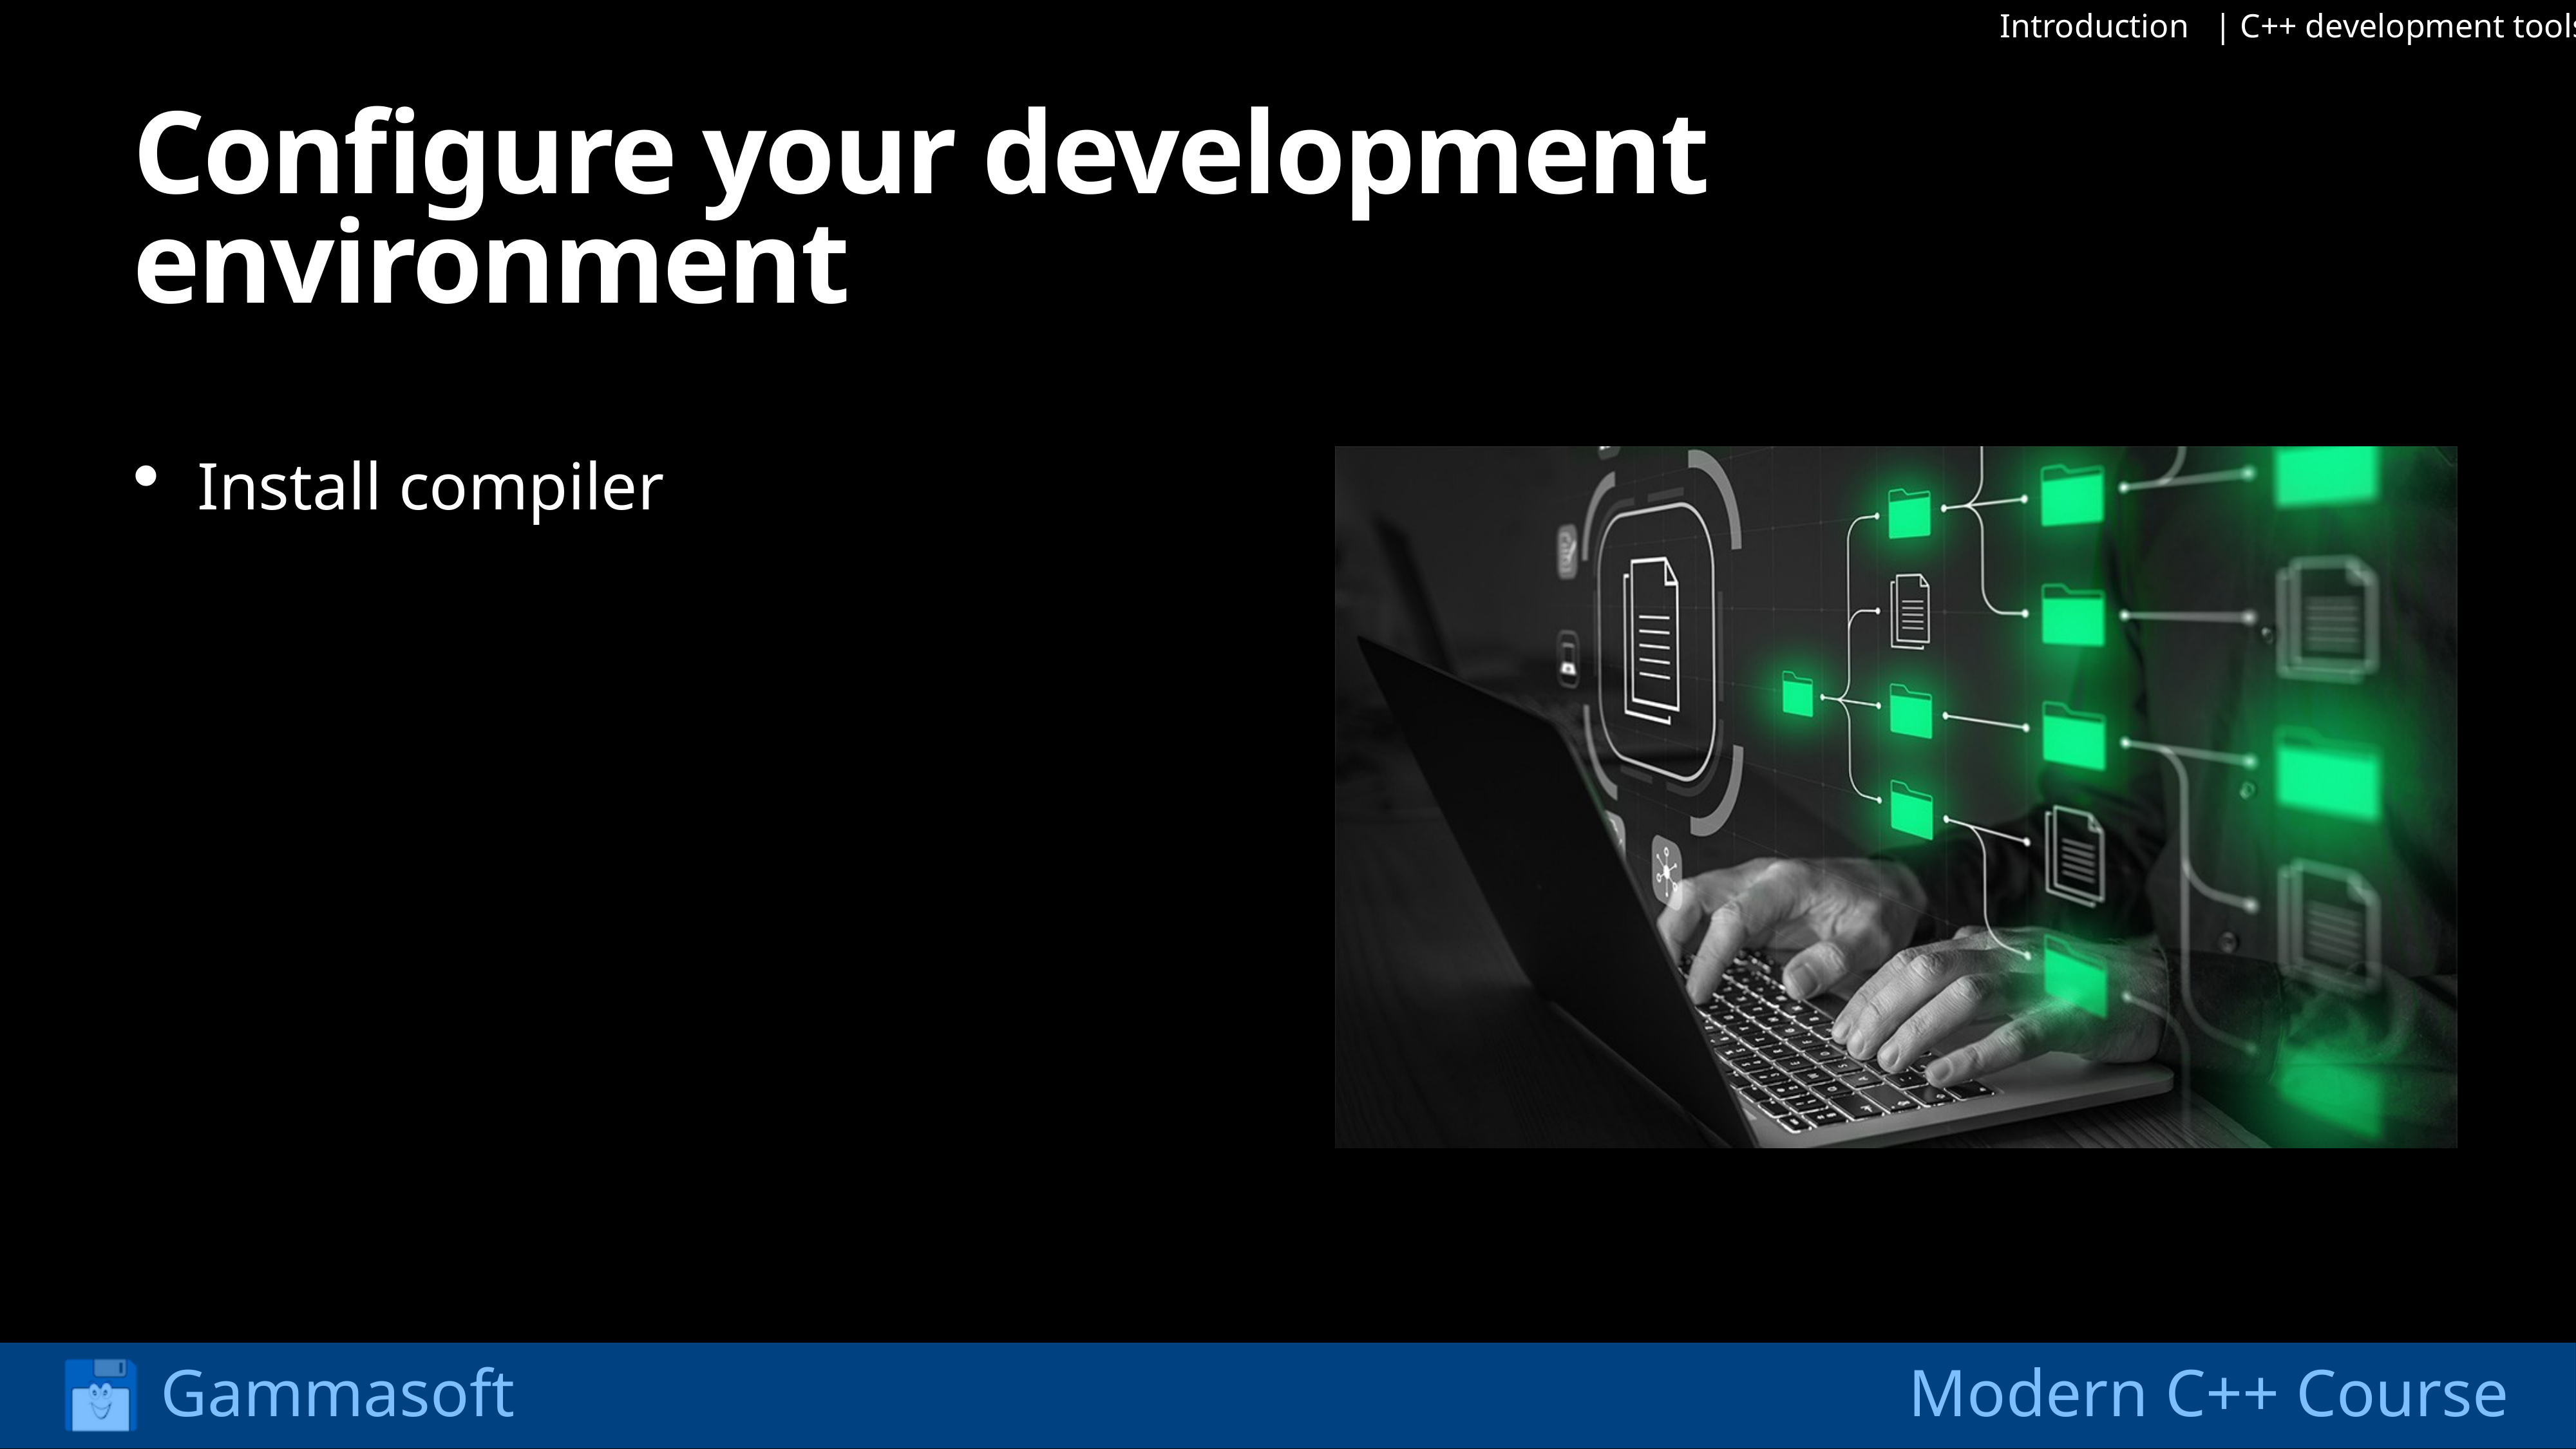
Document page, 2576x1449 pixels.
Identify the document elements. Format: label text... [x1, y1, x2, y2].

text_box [0, 1342, 2576, 1449]
picture [1334, 446, 2458, 1149]
text_box Introduction | C++ development tools [1994, 0, 2576, 50]
list Install compiler [127, 448, 1273, 1321]
title Configure your development environment [127, 100, 2316, 253]
